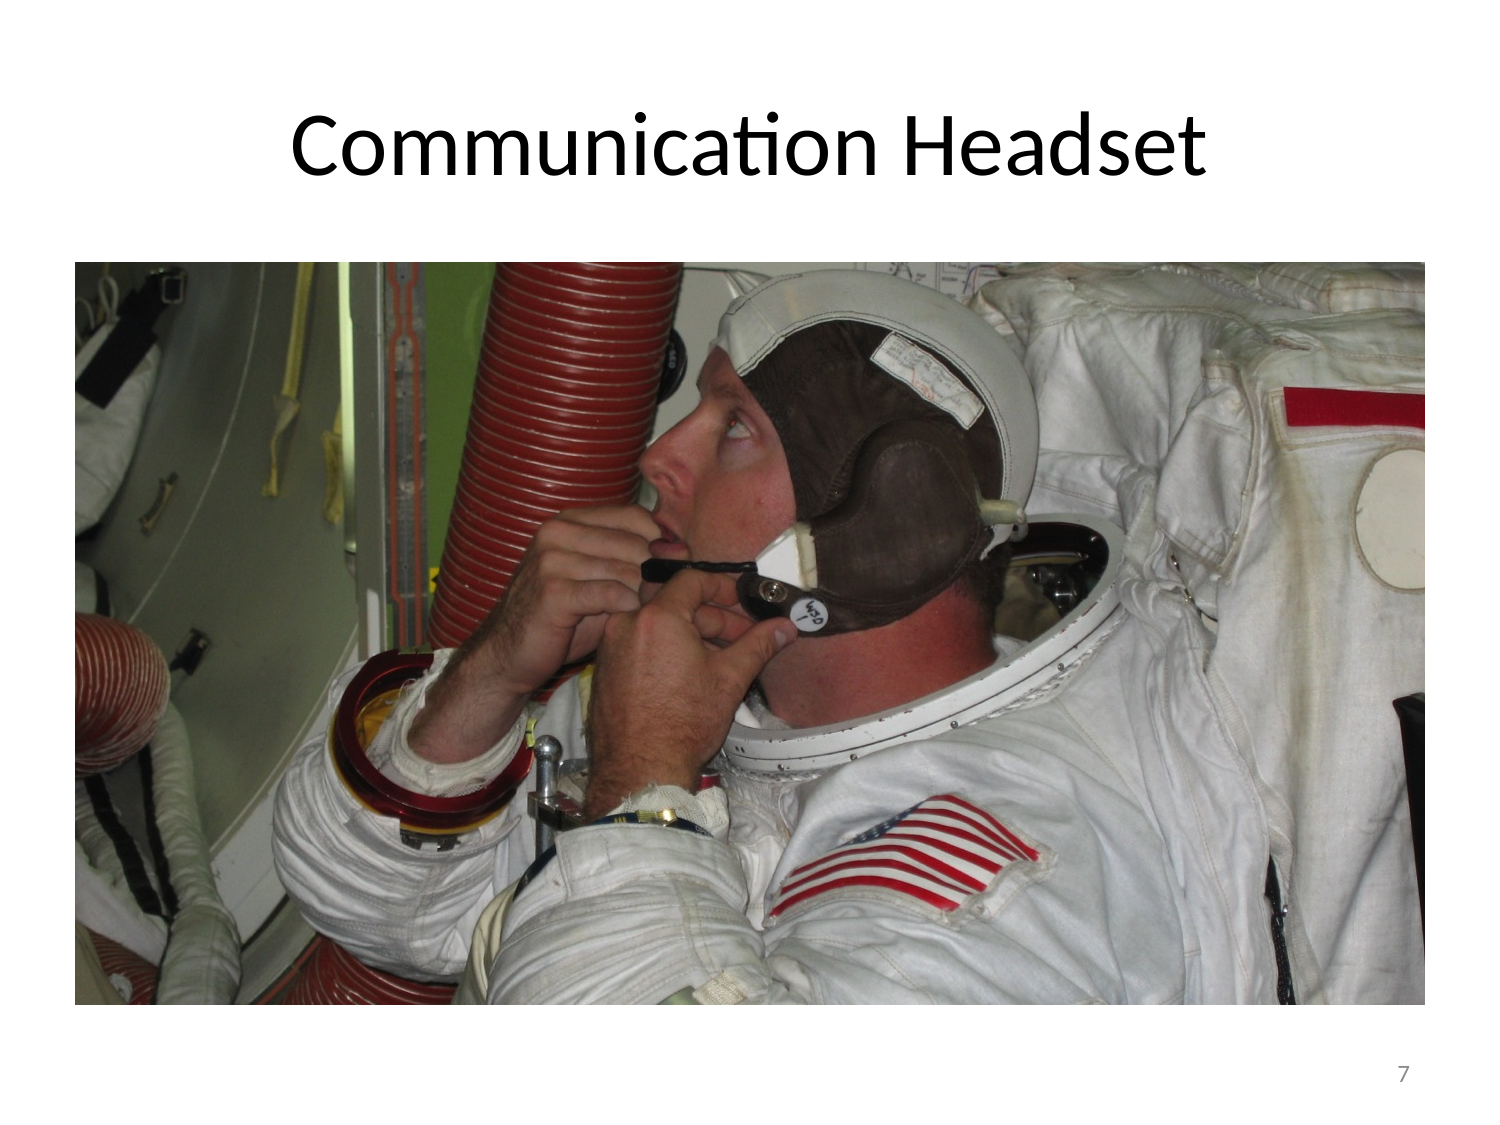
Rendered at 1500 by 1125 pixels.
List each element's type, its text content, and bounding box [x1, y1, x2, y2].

title Communication Headset [75, 45, 1425, 233]
slide_number 7 [1074, 1042, 1425, 1103]
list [74, 262, 1426, 1006]
